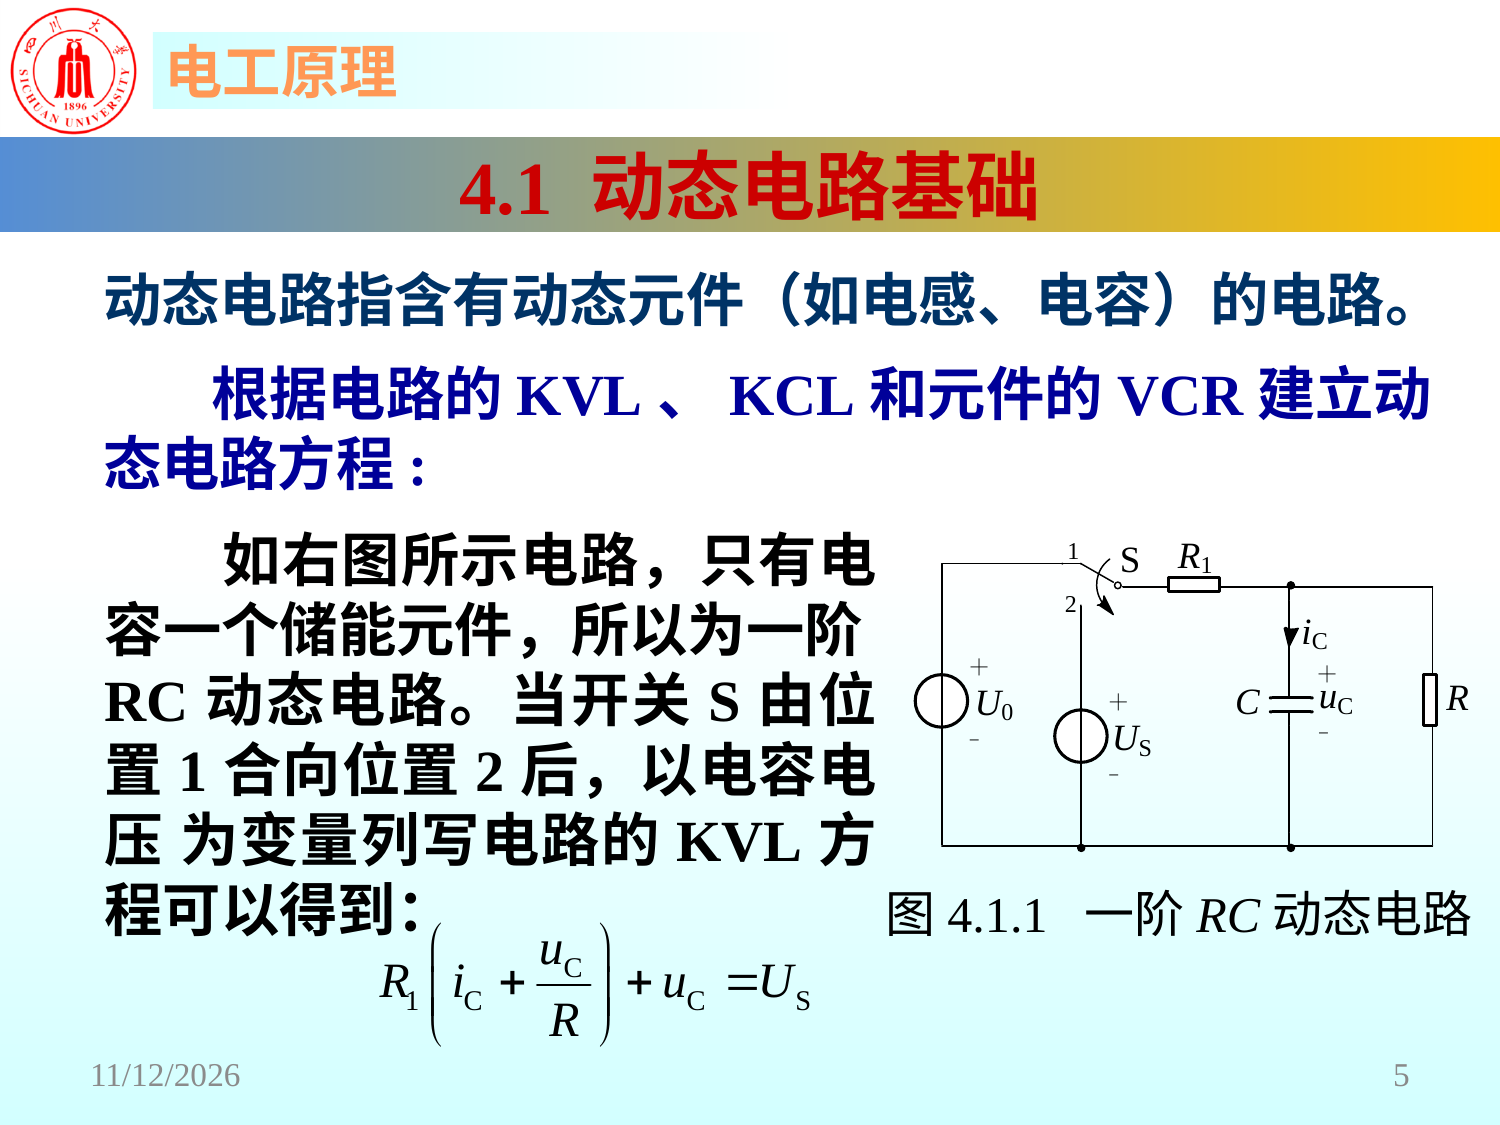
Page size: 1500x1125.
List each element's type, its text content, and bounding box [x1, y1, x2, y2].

text_box 图4.1.1 一阶RC动态电路 [870, 874, 1487, 950]
text_box 如右图所示电路，只有电容一个储能元件，所以为一阶RC动态电路。当开关S由位置1合向位置2后，以电容电压 为变量列写电路的KVL方程可以得到： [90, 515, 892, 950]
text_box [369, 912, 821, 1059]
text_box 4.1 动态电路基础 [0, 137, 1500, 232]
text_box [904, 503, 1500, 861]
text_box 动态电路指含有动态元件（如电感、电容）的电路。 [88, 255, 1447, 341]
slide_number 5 [1074, 1042, 1425, 1103]
text_box 根据电路的KVL、KCL和元件的VCR建立动态电路方程: [88, 349, 1447, 505]
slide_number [75, 1042, 425, 1103]
